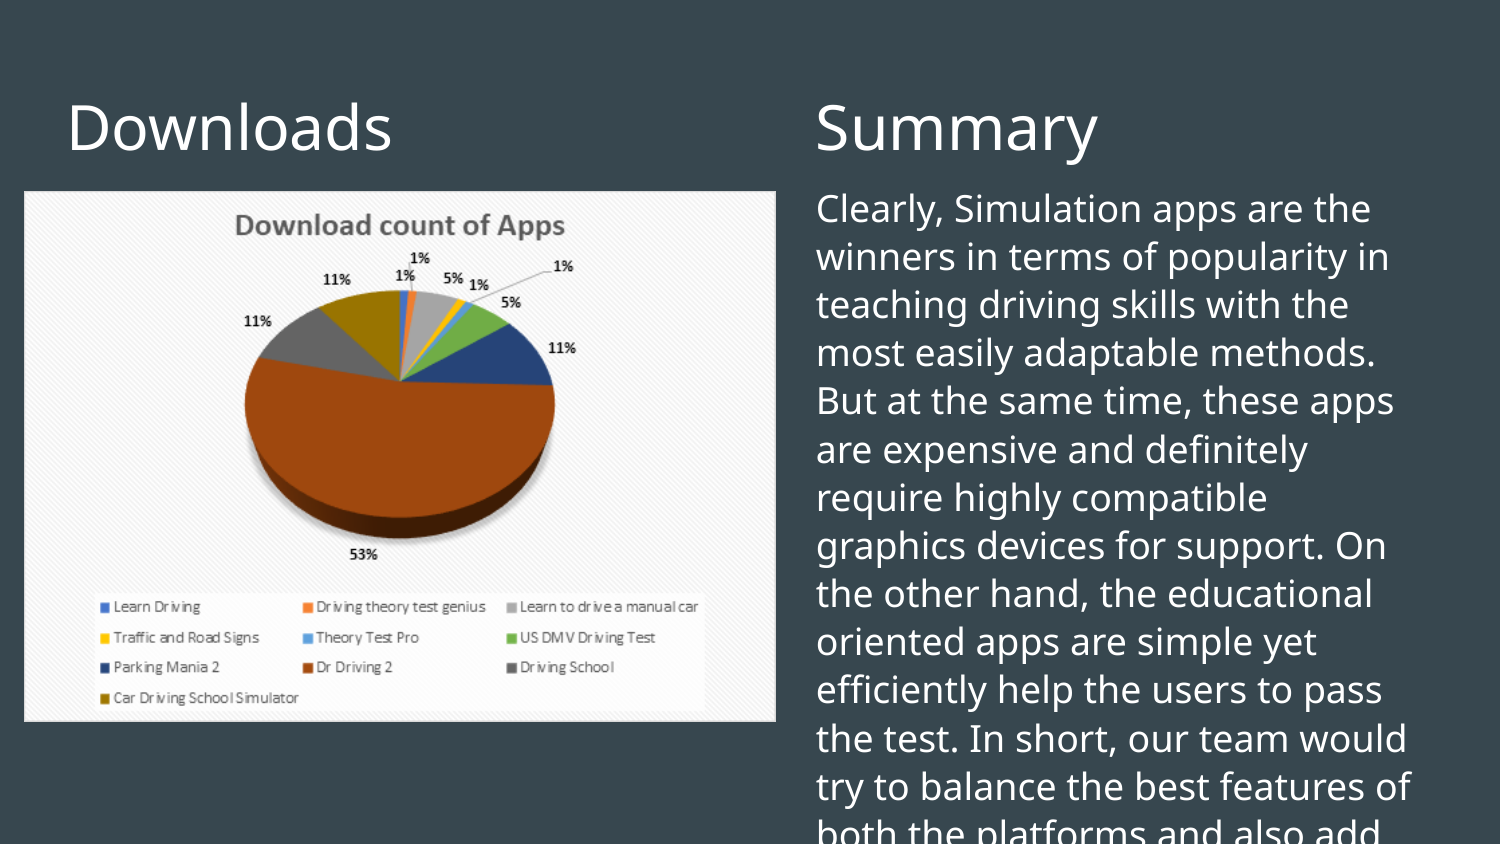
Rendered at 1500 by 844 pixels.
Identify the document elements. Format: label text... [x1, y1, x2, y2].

title Downloads [51, 72, 708, 167]
text_box Clearly, Simulation apps are the winners in terms of popularity in teaching driving skills with the most easily adaptable methods. But at the same time, these apps are expensive and definitely require highly compatible graphics devices for support. On the other hand, the educational oriented apps are simple yet efficiently help the users to pass the test. In short, our team would try to balance the best features of both the platforms and also add “out of box” thinking process to create a new design for teaching how to drive. [800, 166, 1432, 659]
picture [24, 191, 777, 723]
title Summary [800, 72, 1458, 167]
